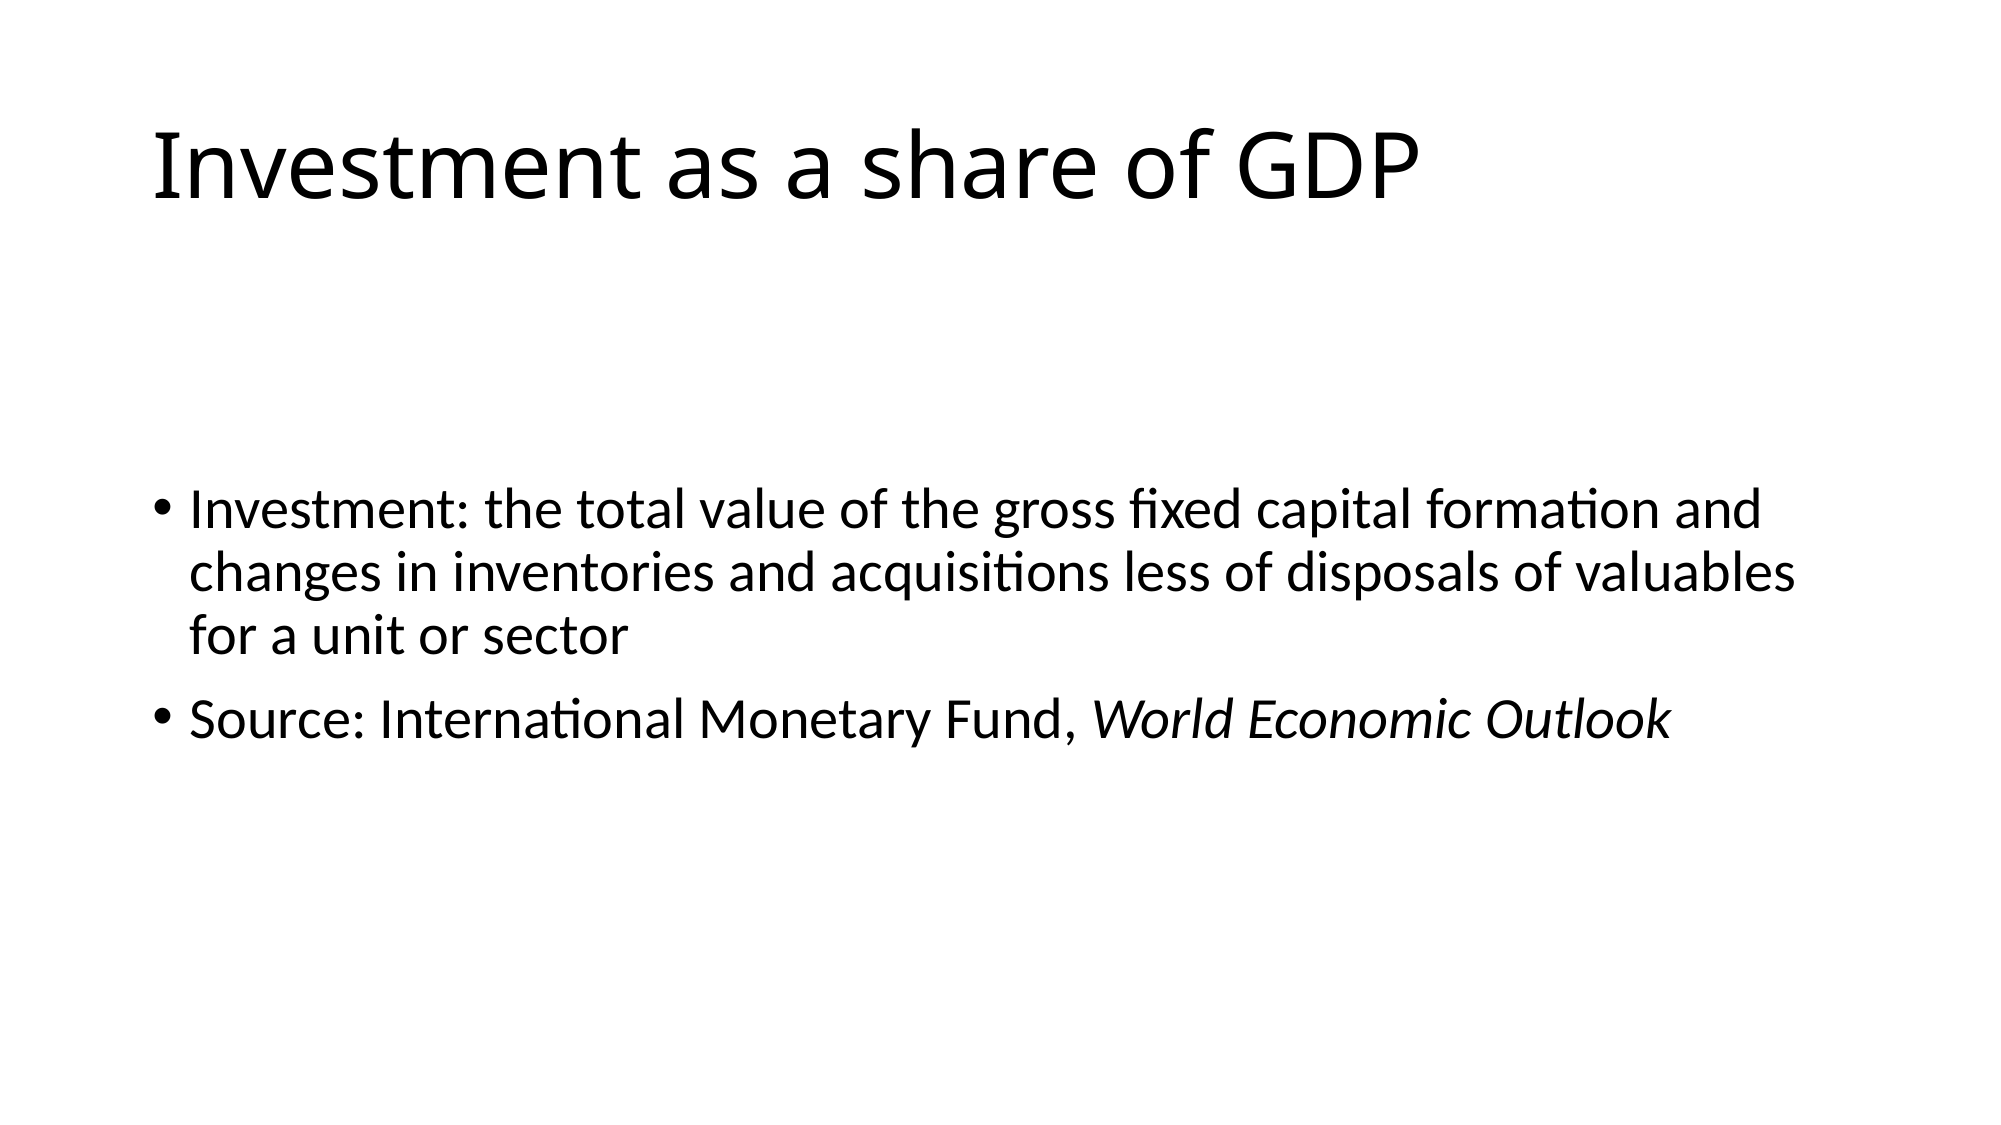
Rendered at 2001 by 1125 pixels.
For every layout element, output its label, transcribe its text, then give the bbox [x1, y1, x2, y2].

title Investment as a share of GDP [137, 59, 1863, 278]
list Investment: the total value of the gross fixed capital formation and changes in inventories and acquisitions less of disposals of valuables for a unit or sector Source: International Monetary Fund, World Economic Outlook [137, 299, 1863, 1014]
